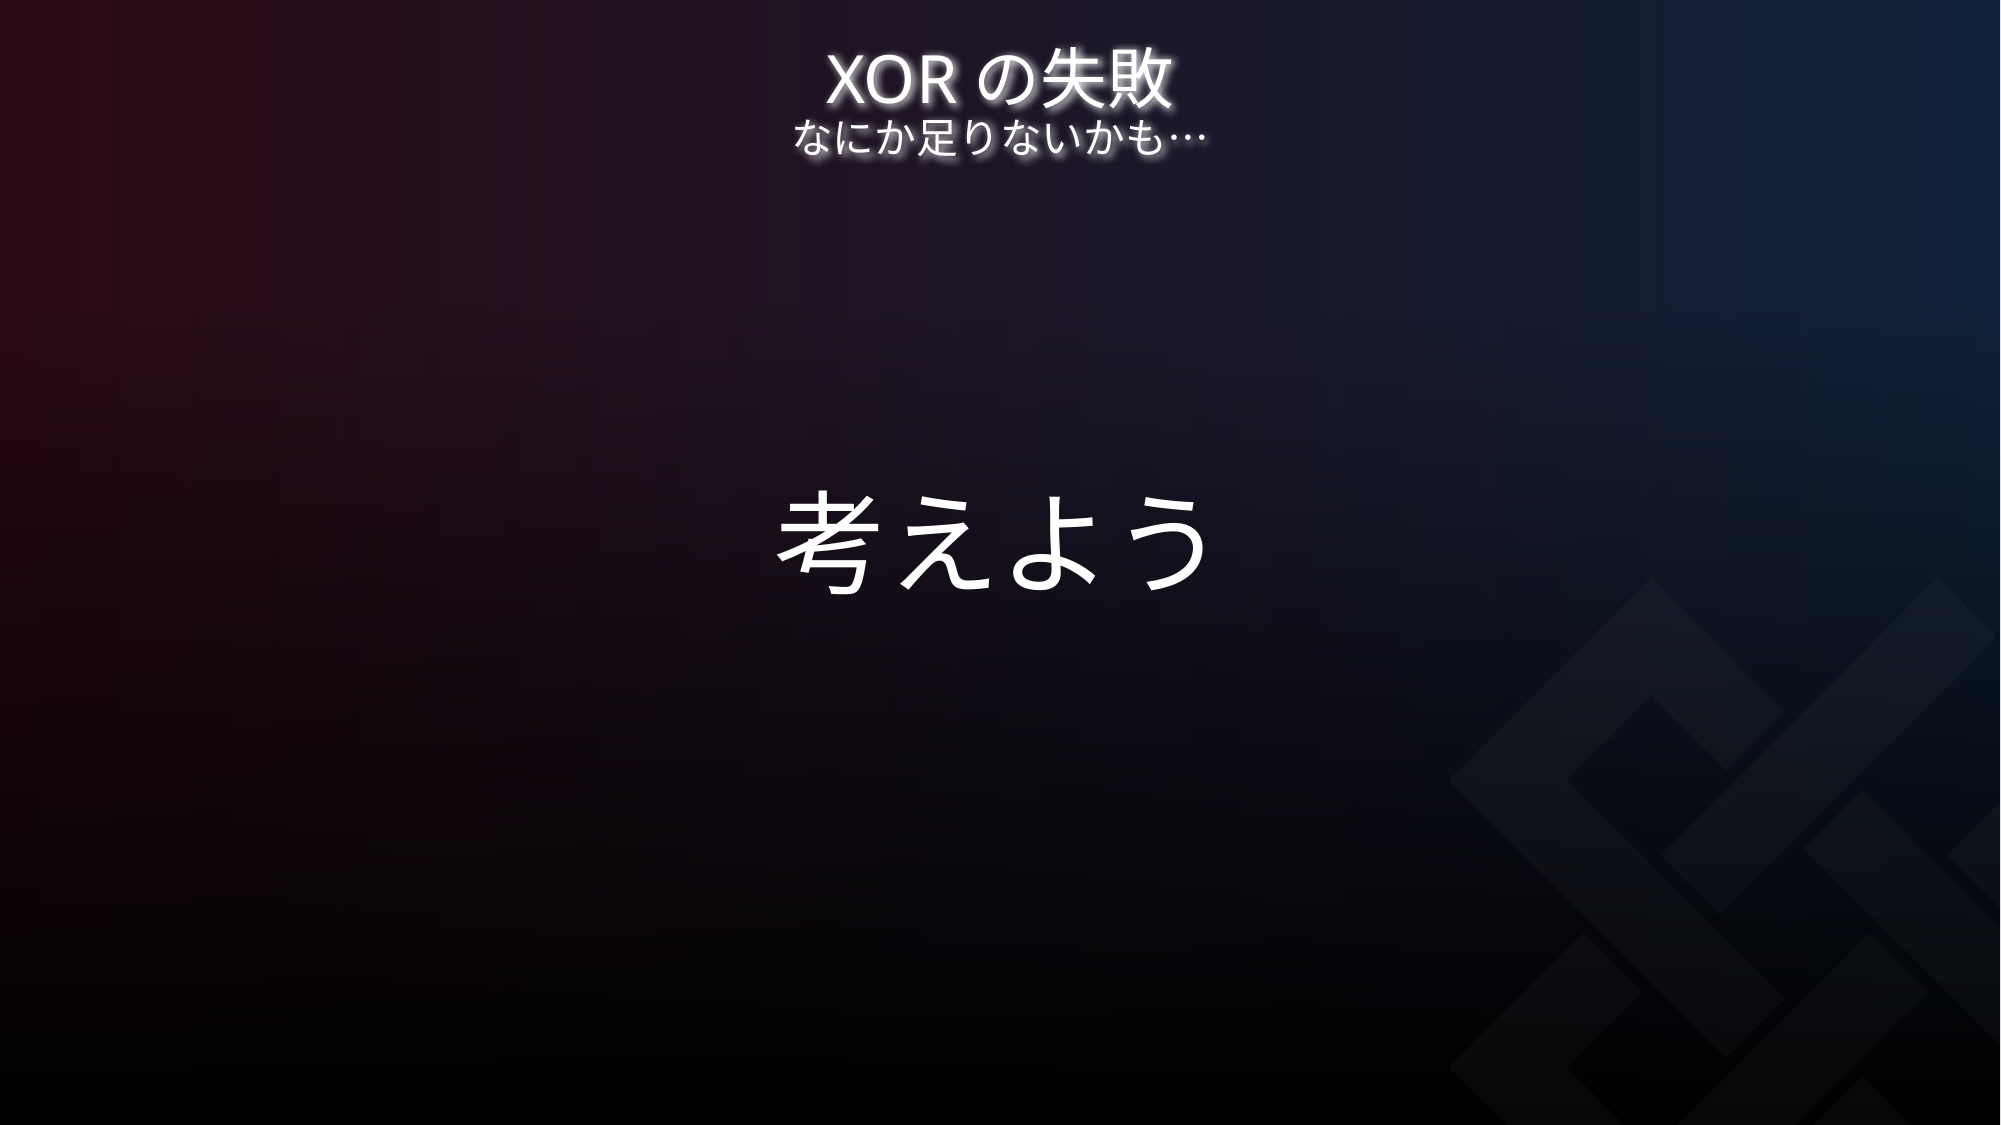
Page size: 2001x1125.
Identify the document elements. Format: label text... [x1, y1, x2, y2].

list 考えよう [137, 190, 1863, 1014]
title XORの失敗 なにか足りないかも… [135, 26, 1865, 182]
picture [0, 0, 2001, 1125]
